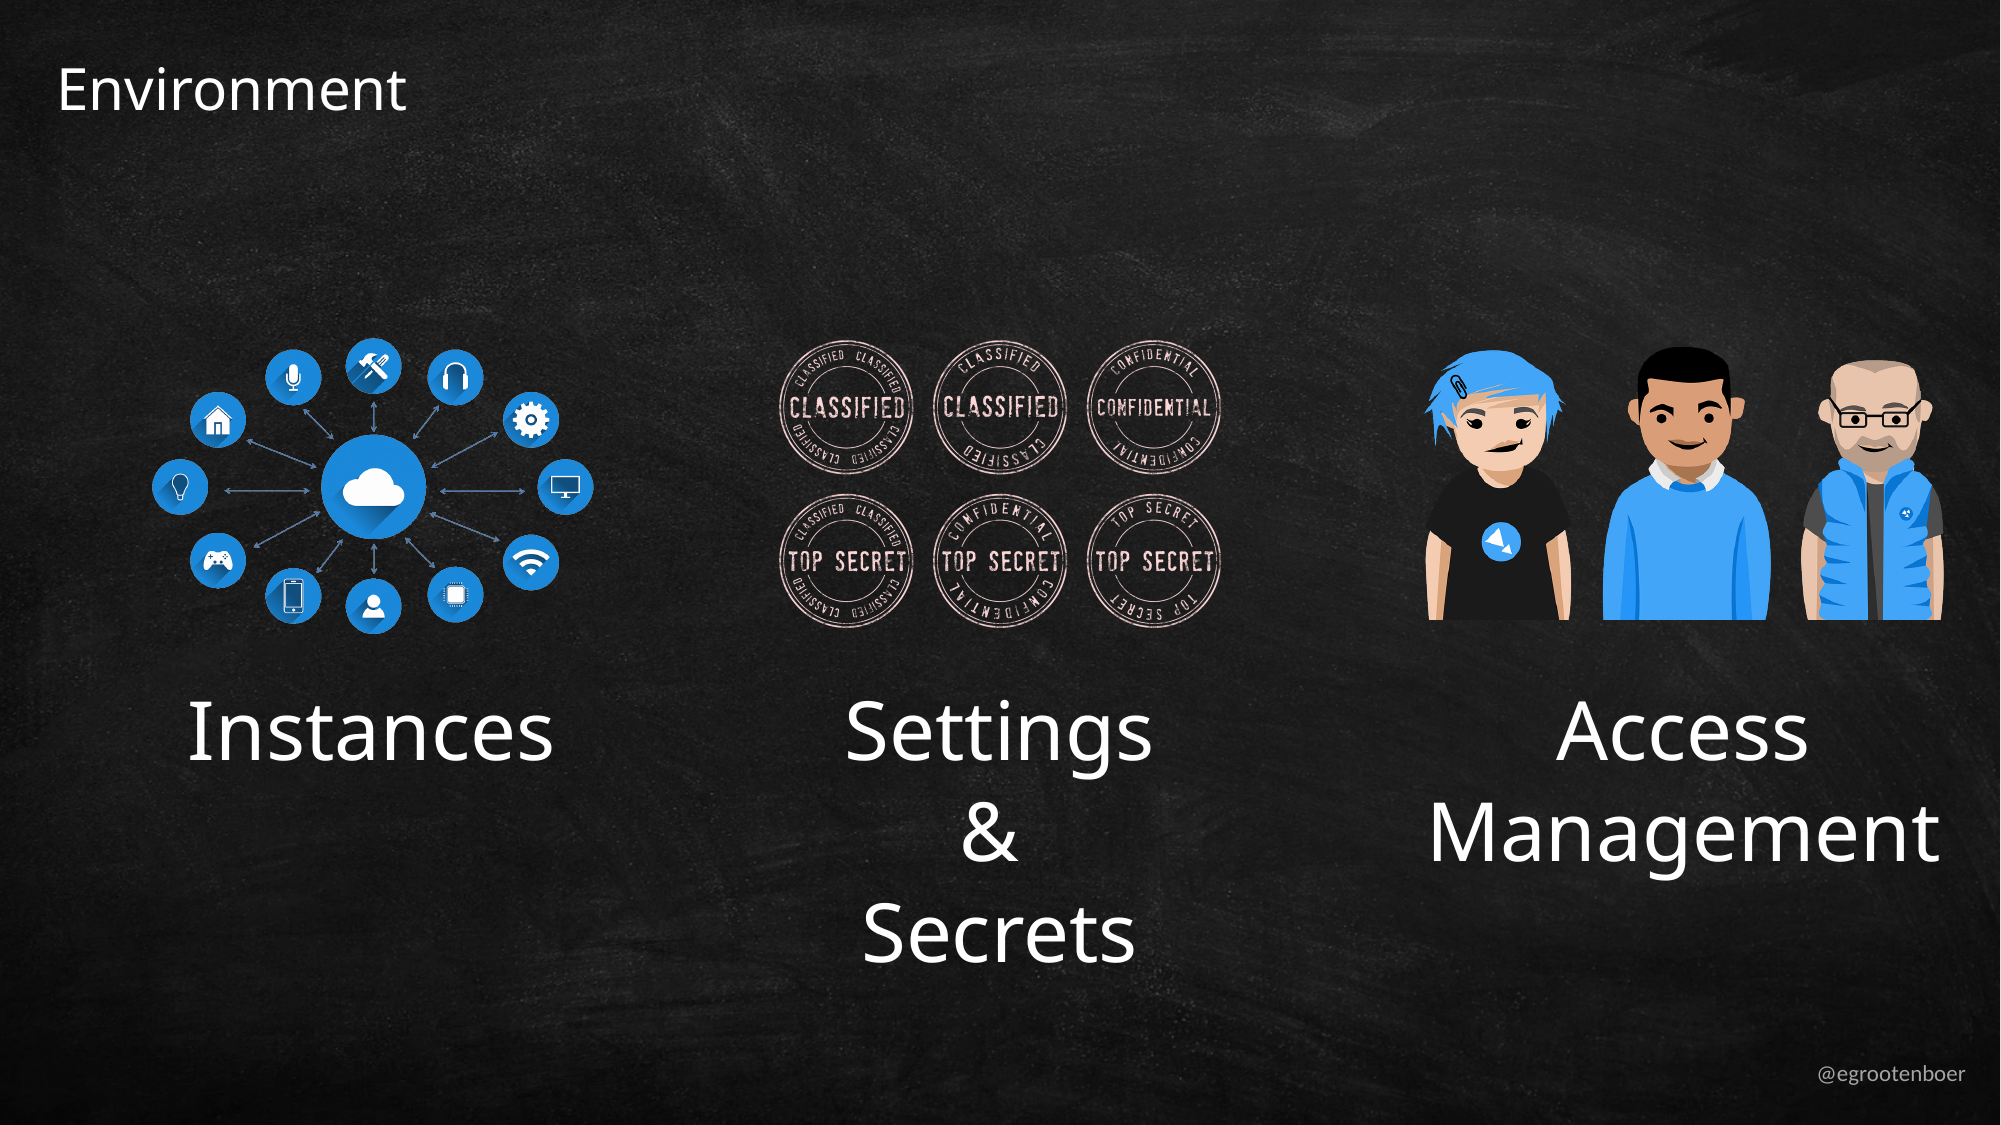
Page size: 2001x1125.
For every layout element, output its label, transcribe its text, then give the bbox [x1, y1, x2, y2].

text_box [134, 320, 609, 804]
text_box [760, 320, 1240, 1008]
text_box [1423, 347, 1944, 906]
picture [0, 0, 2001, 1125]
title Environment [41, 12, 1981, 172]
